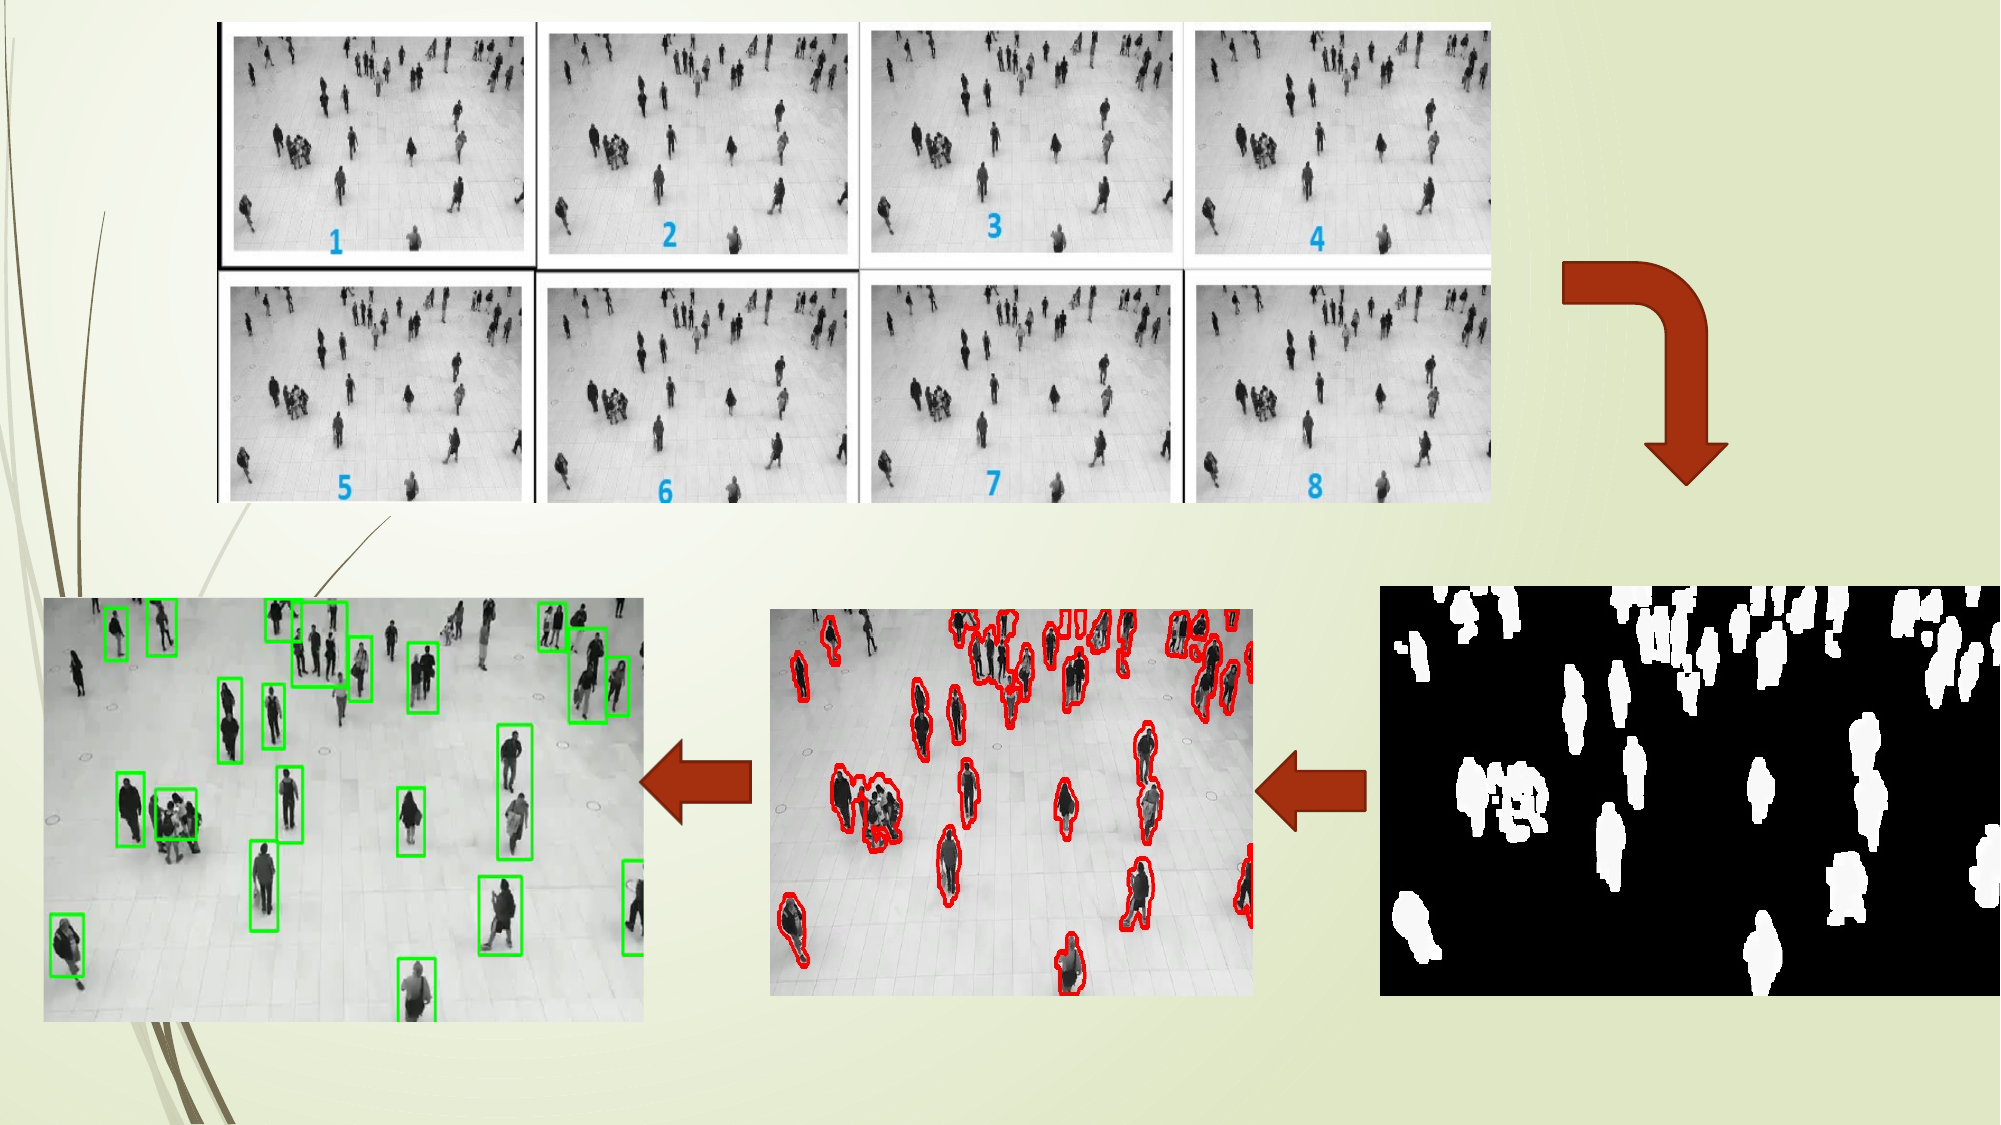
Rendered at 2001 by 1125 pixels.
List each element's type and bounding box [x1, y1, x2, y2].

picture [1379, 586, 2000, 996]
picture [770, 609, 1254, 996]
picture [217, 21, 1491, 504]
text_box [1562, 261, 1729, 486]
picture [43, 597, 752, 1022]
text_box [1258, 749, 1367, 833]
picture [663, 492, 669, 500]
